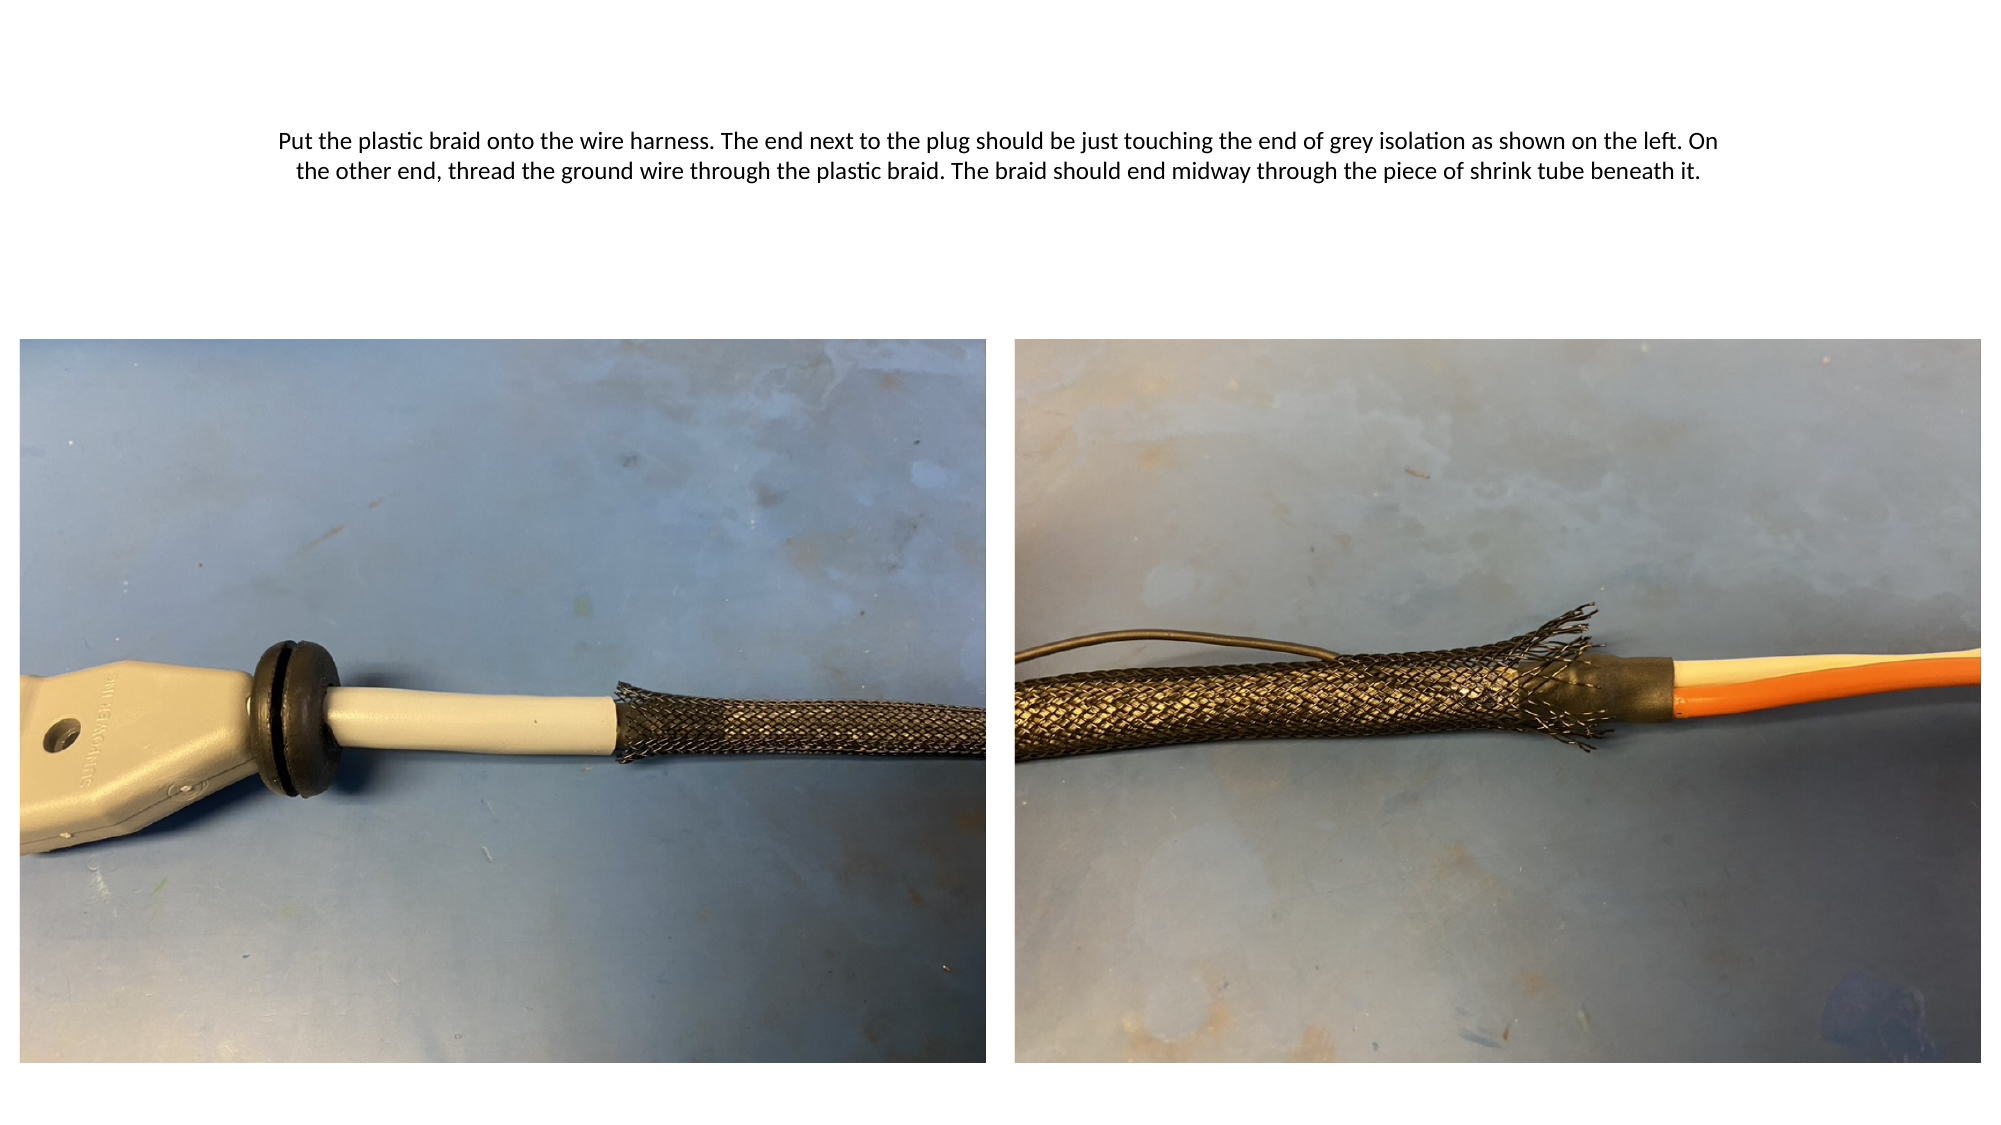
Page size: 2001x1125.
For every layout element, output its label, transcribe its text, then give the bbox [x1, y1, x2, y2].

picture [1016, 217, 1980, 1125]
text_box Put the plastic braid onto the wire harness. The end next to the plug should be just touching the end of grey isolation as shown on the left. On the other end, thread the ground wire through the plastic braid. The braid should end midway through the piece of shrink tube beneath it. [260, 117, 1740, 193]
picture [21, 217, 985, 1125]
